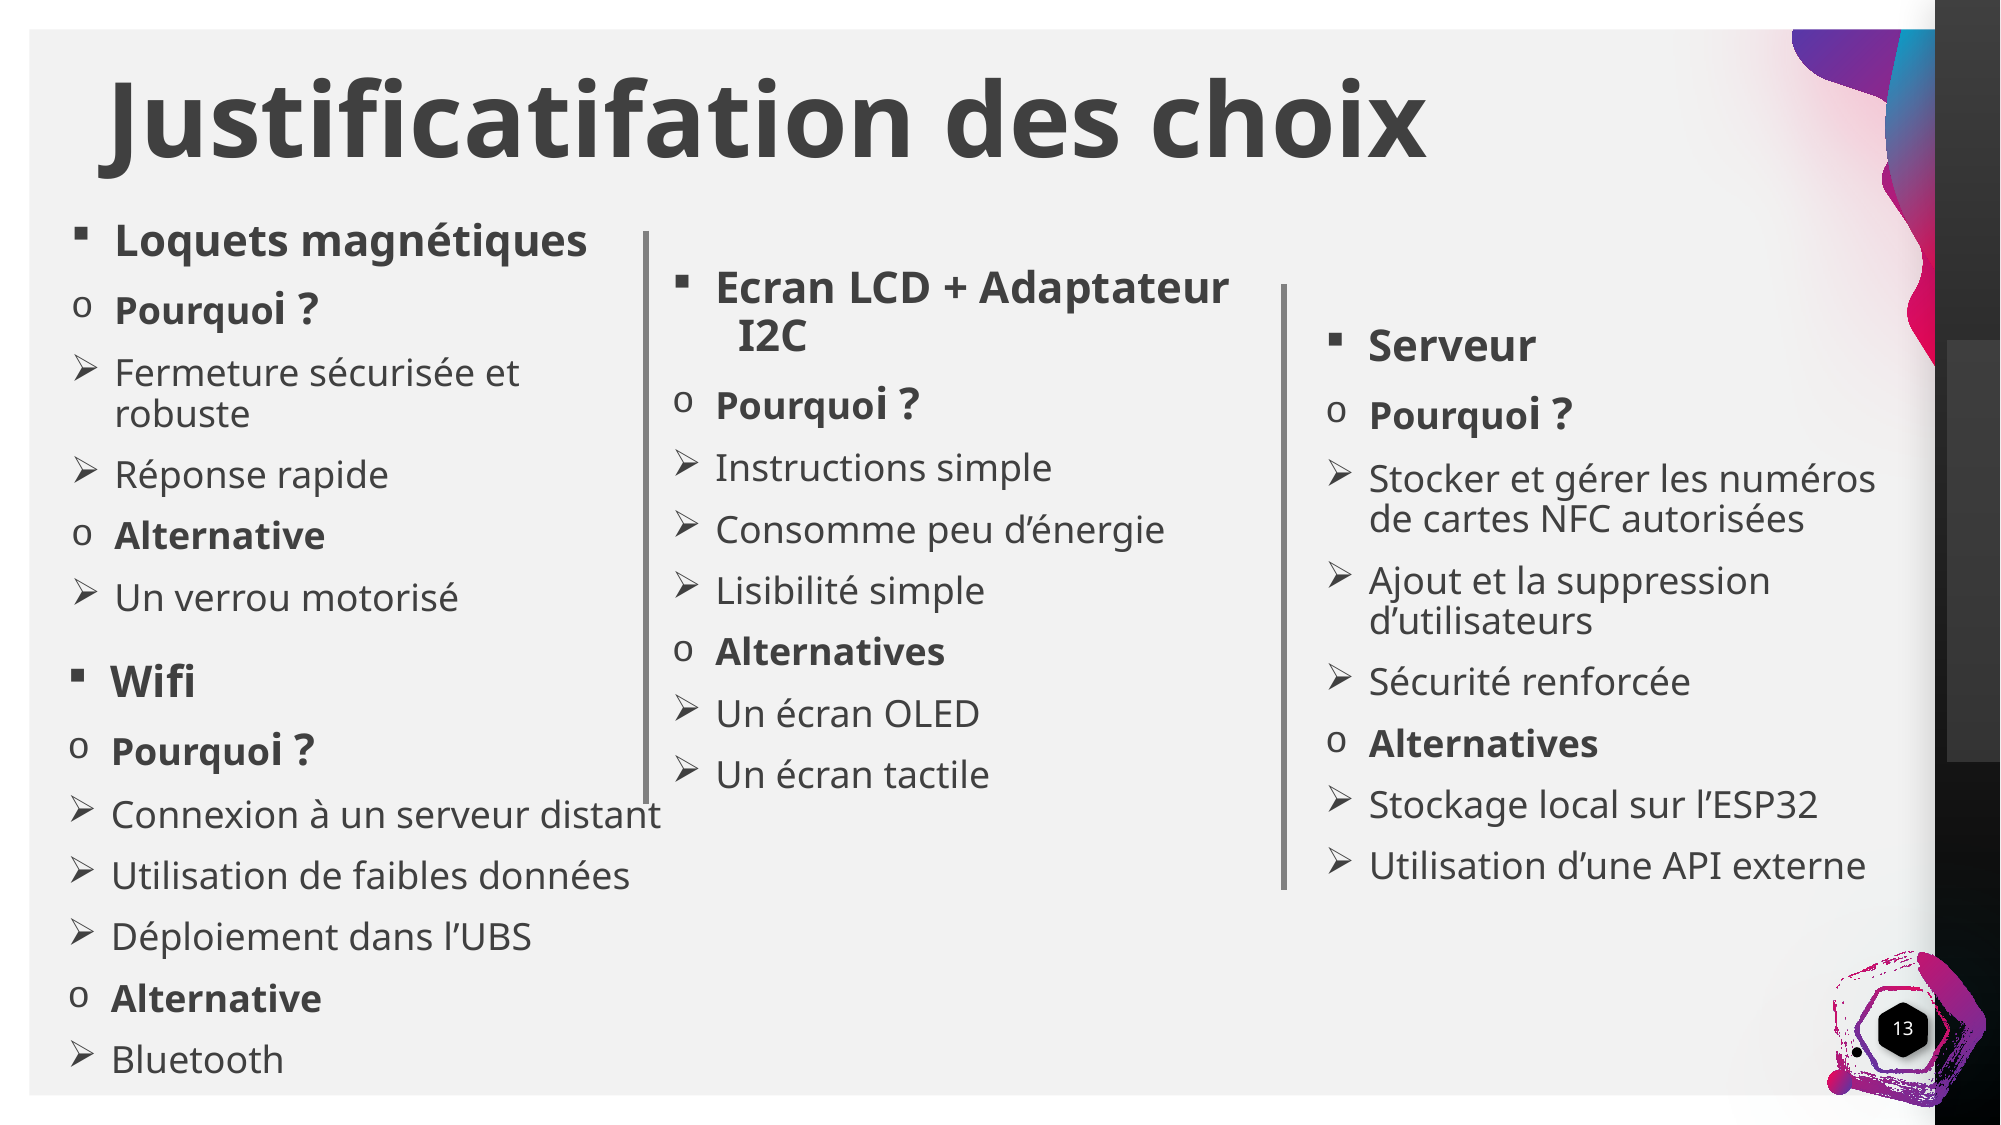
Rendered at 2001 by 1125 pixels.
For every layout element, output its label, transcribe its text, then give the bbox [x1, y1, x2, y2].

text_box Serveur Pourquoi ? Stocker et gérer les numéros de cartes NFC autorisées Ajout et la suppression d’utilisateurs Sécurité renforcée Alternatives Stockage local sur l’ESP32 Utilisation d’une API externe [1310, 316, 1935, 891]
slide_number 13 [1872, 1001, 1934, 1057]
text_box Loquets magnétiques Pourquoi ? Fermeture sécurisée et robuste Réponse rapide Alternative Un verrou motorisé [56, 210, 681, 620]
title Justificatifation des choix [106, 67, 1790, 186]
picture [1947, 340, 2000, 762]
text_box Wifi Pourquoi ? Connexion à un serveur distant Utilisation de faibles données Déploiement dans l’UBS Alternative Bluetooth [52, 652, 677, 1125]
text_box Ecran LCD + Adaptateur I2C Pourquoi ? Instructions simple Consomme peu d’énergie Lisibilité simple Alternatives Un écran OLED Un écran tactile [657, 258, 1282, 833]
